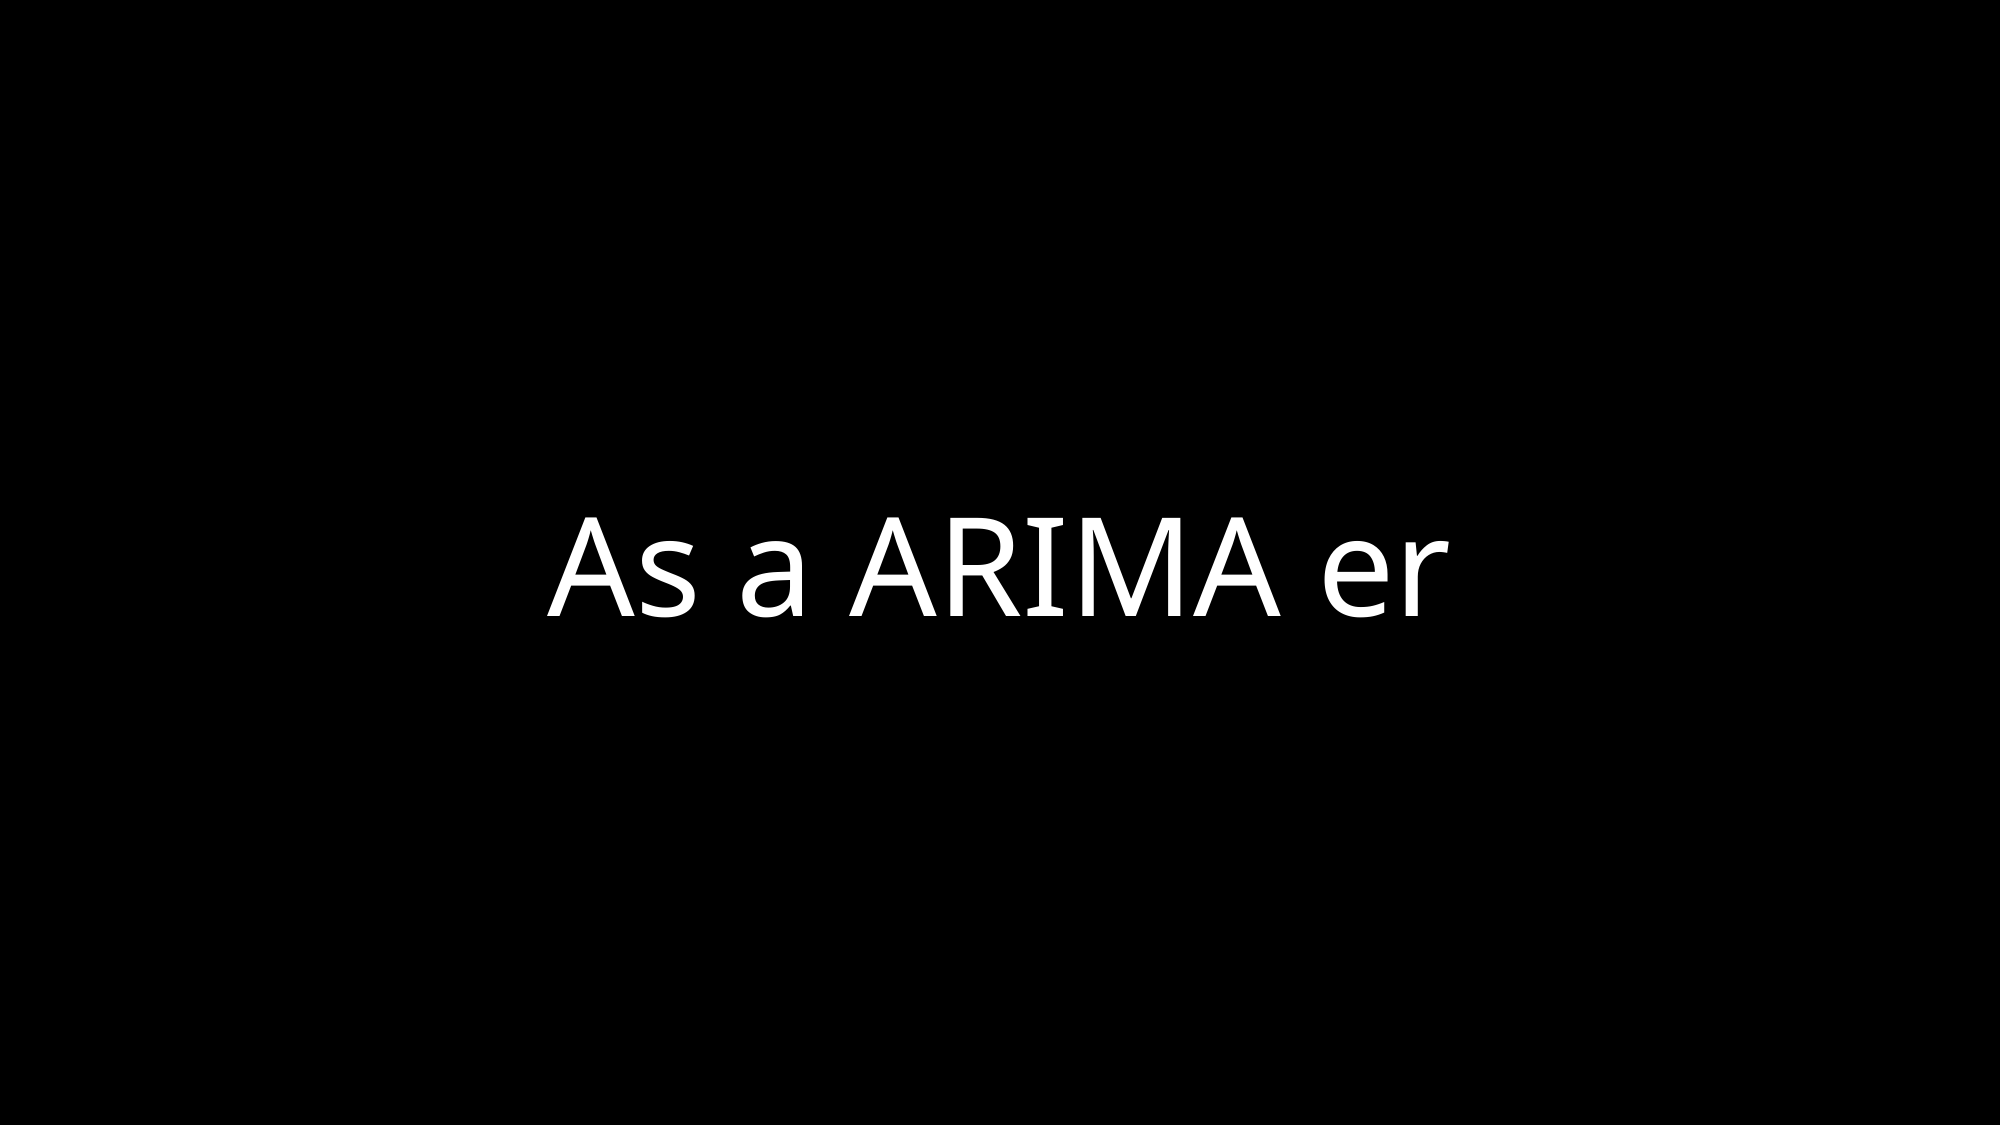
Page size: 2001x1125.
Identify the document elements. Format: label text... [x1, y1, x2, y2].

text_box As a ARIMA er [417, 471, 1582, 652]
